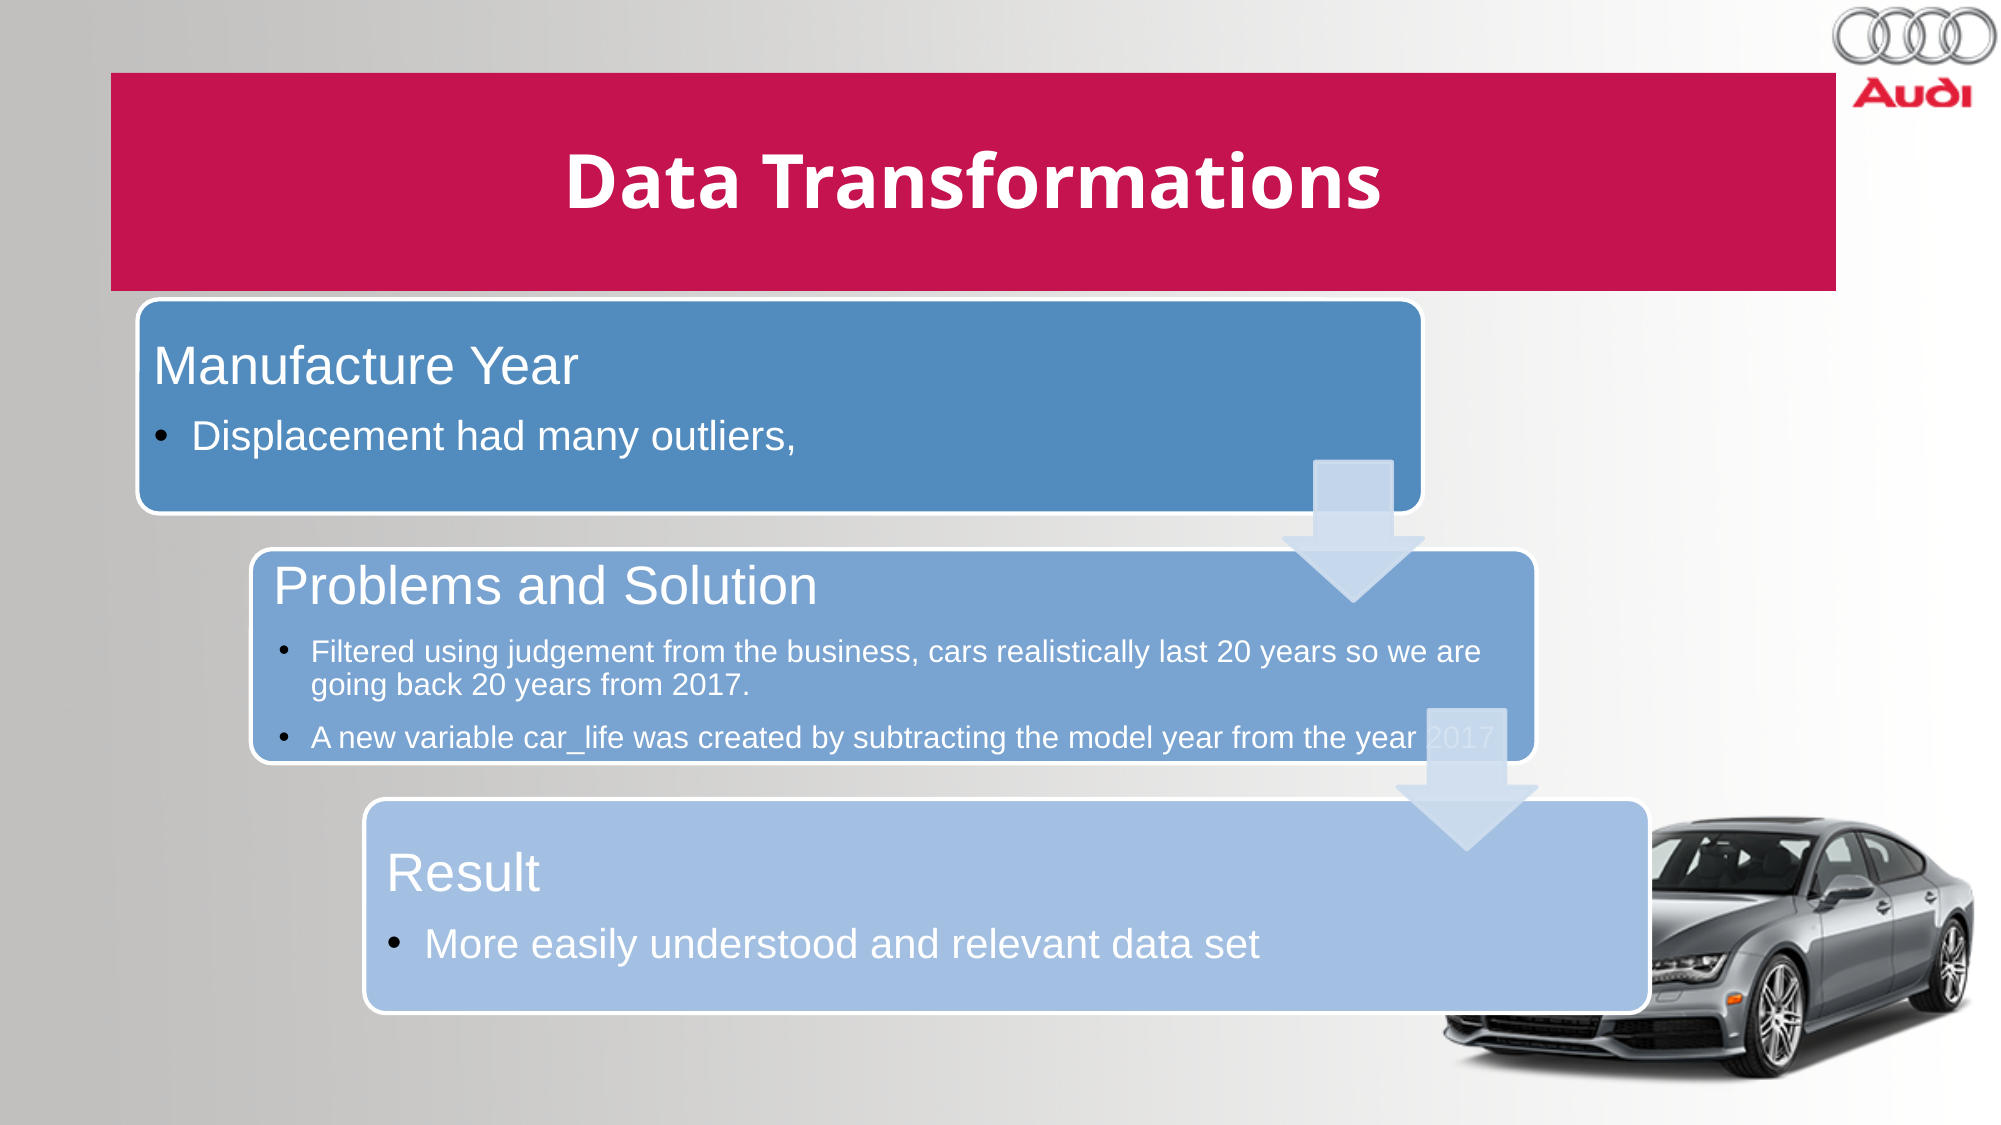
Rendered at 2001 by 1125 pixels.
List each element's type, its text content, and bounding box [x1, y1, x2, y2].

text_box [137, 297, 1651, 1014]
title Data Transformations [111, 72, 1836, 291]
picture [0, 0, 2001, 1125]
